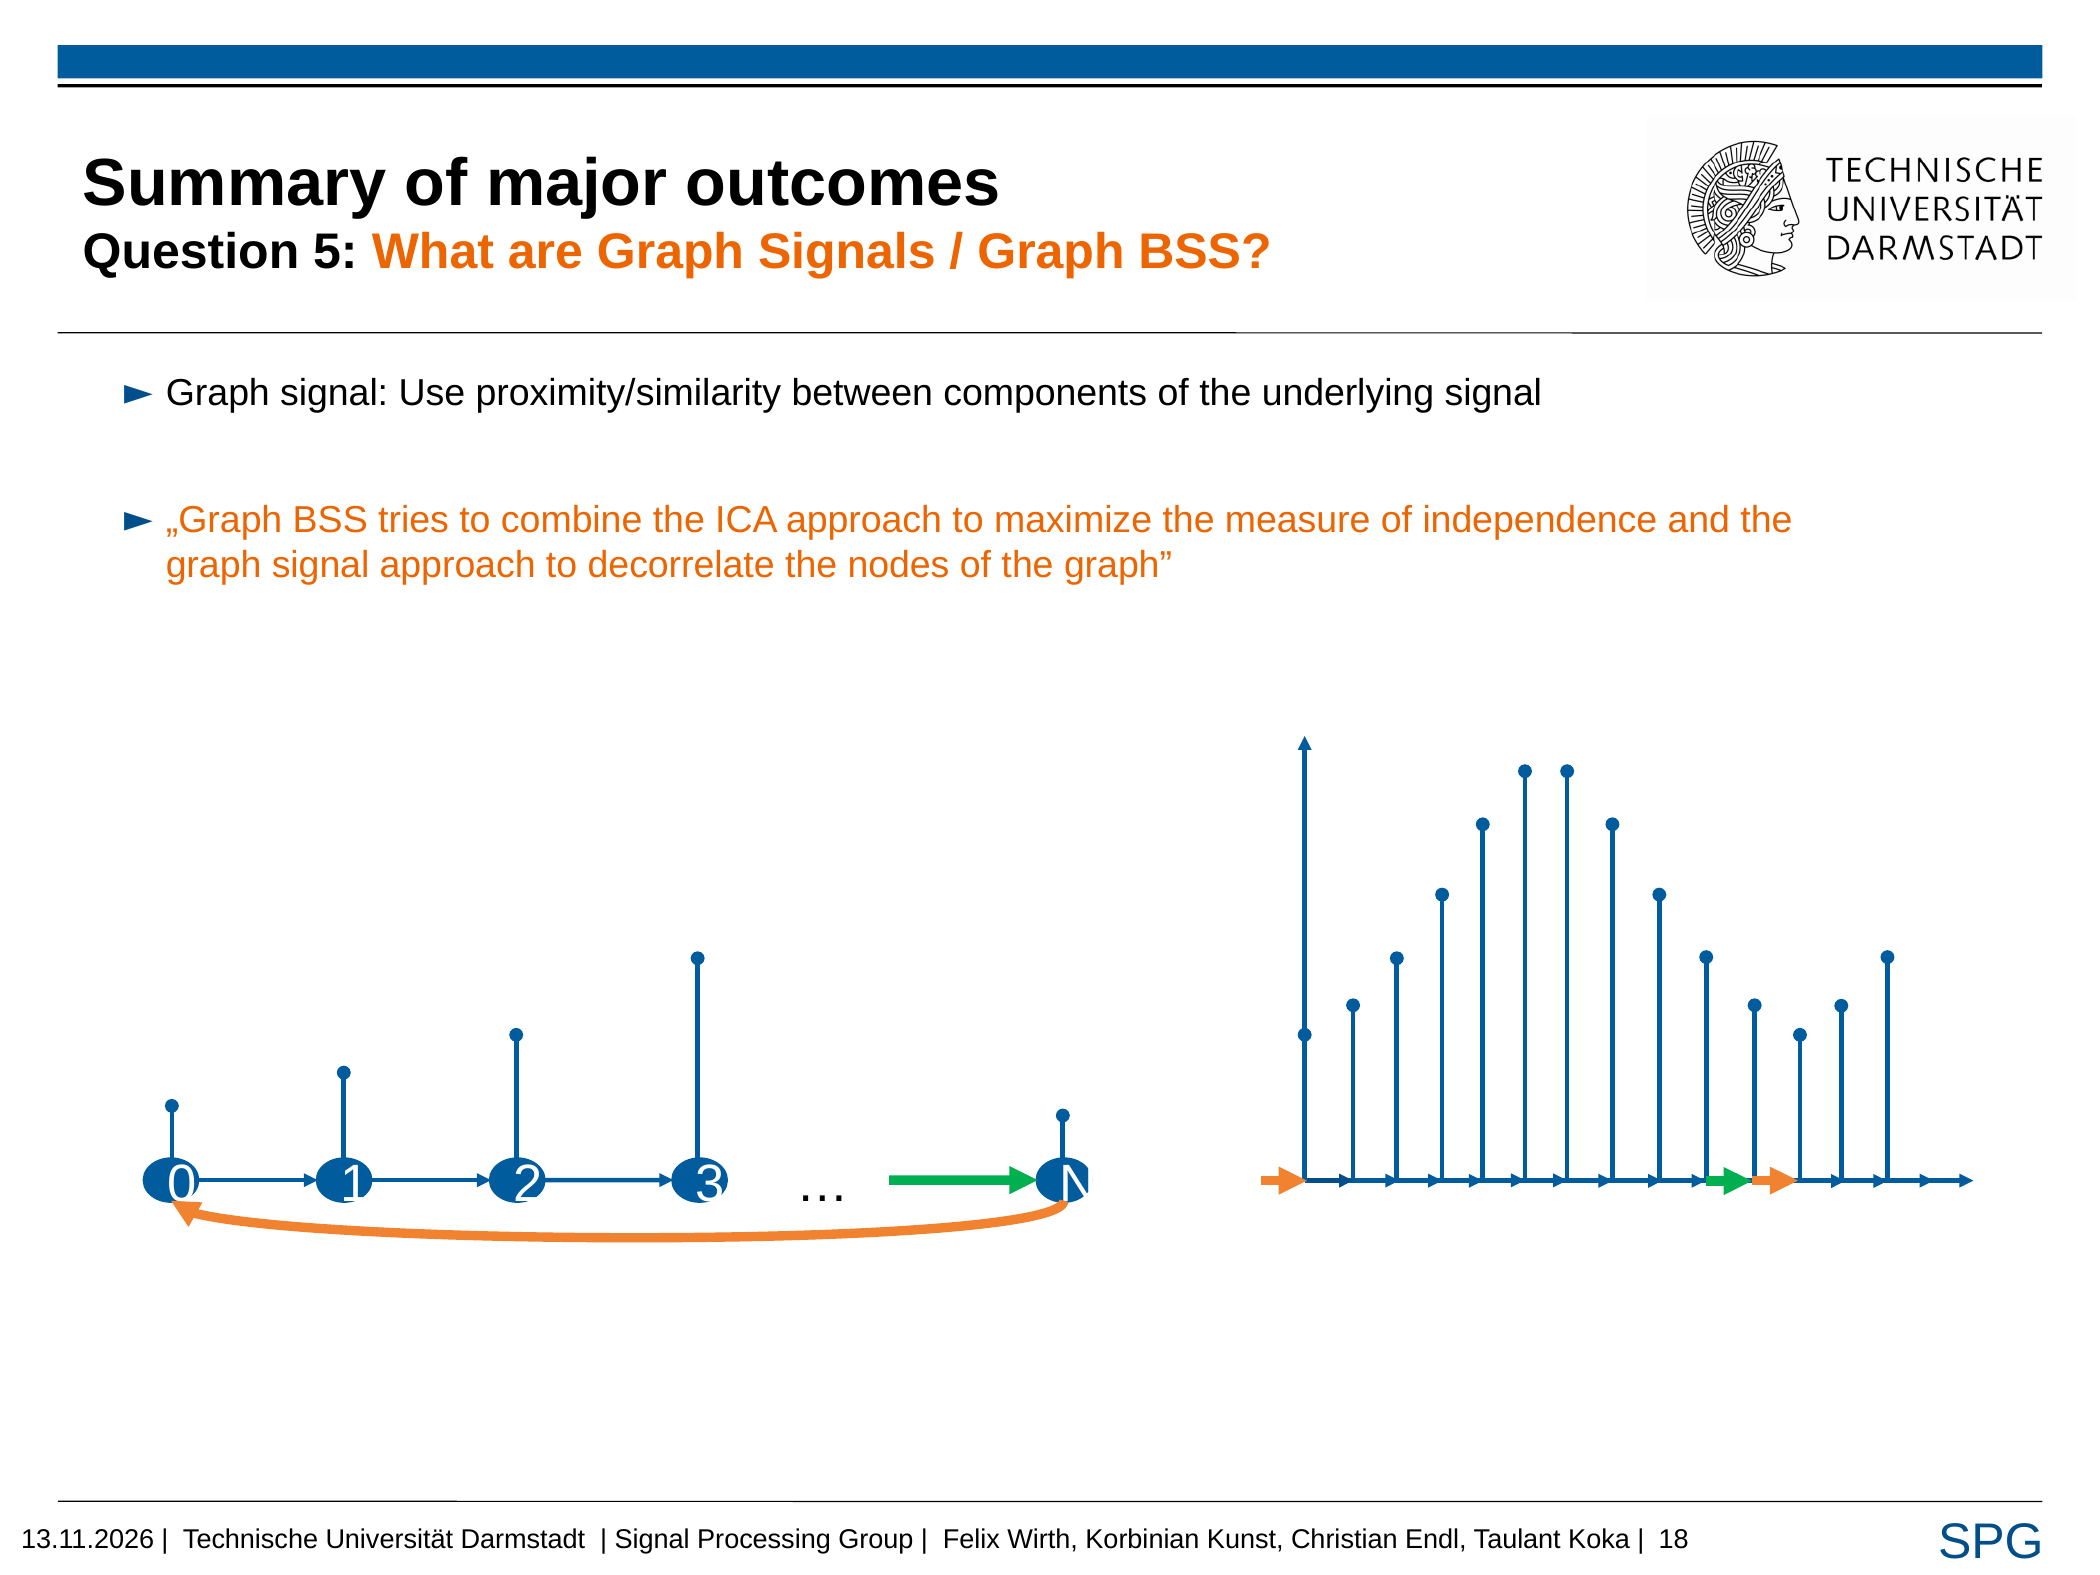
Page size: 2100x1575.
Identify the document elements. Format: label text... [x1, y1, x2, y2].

picture [1662, 117, 2077, 300]
title Summary of major outcomes Question 5: What are Graph Signals / Graph BSS? [82, 112, 1662, 306]
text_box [144, 1141, 1091, 1202]
list Graph signal: Use proximity/similarity between components of the underlying signal „Graph BSS tries to combine the ICA approach to maximize the measure of independence and the graph signal approach to decorrelate the nodes of the graph” [82, 367, 1830, 1449]
